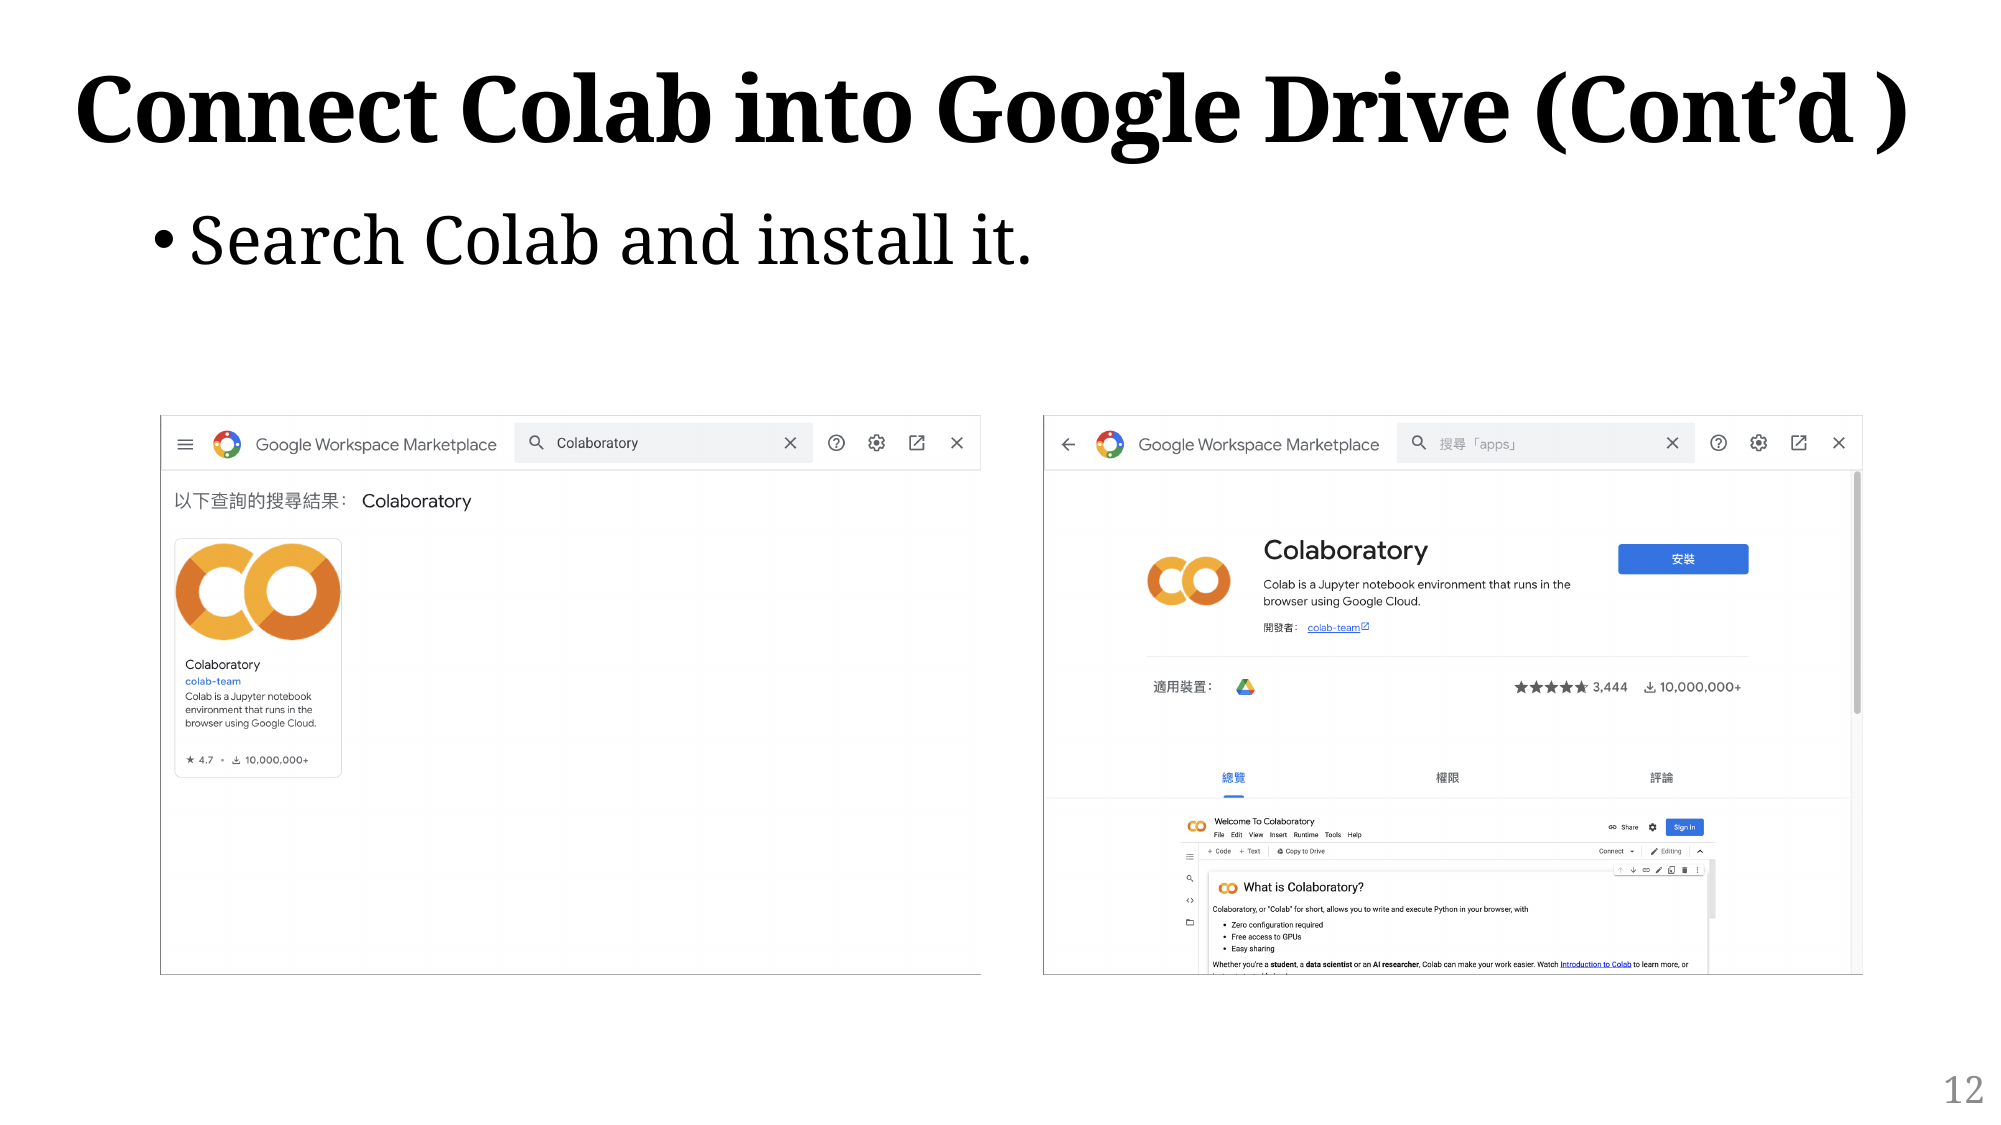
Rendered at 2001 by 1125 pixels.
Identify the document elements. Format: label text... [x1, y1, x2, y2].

picture [1042, 415, 1863, 975]
picture [160, 415, 981, 975]
slide_number 12 [1843, 1061, 2000, 1122]
title Connect Colab into Google Drive (Cont’d ) [58, 34, 1942, 191]
list Search Colab and install it. [137, 190, 1863, 348]
